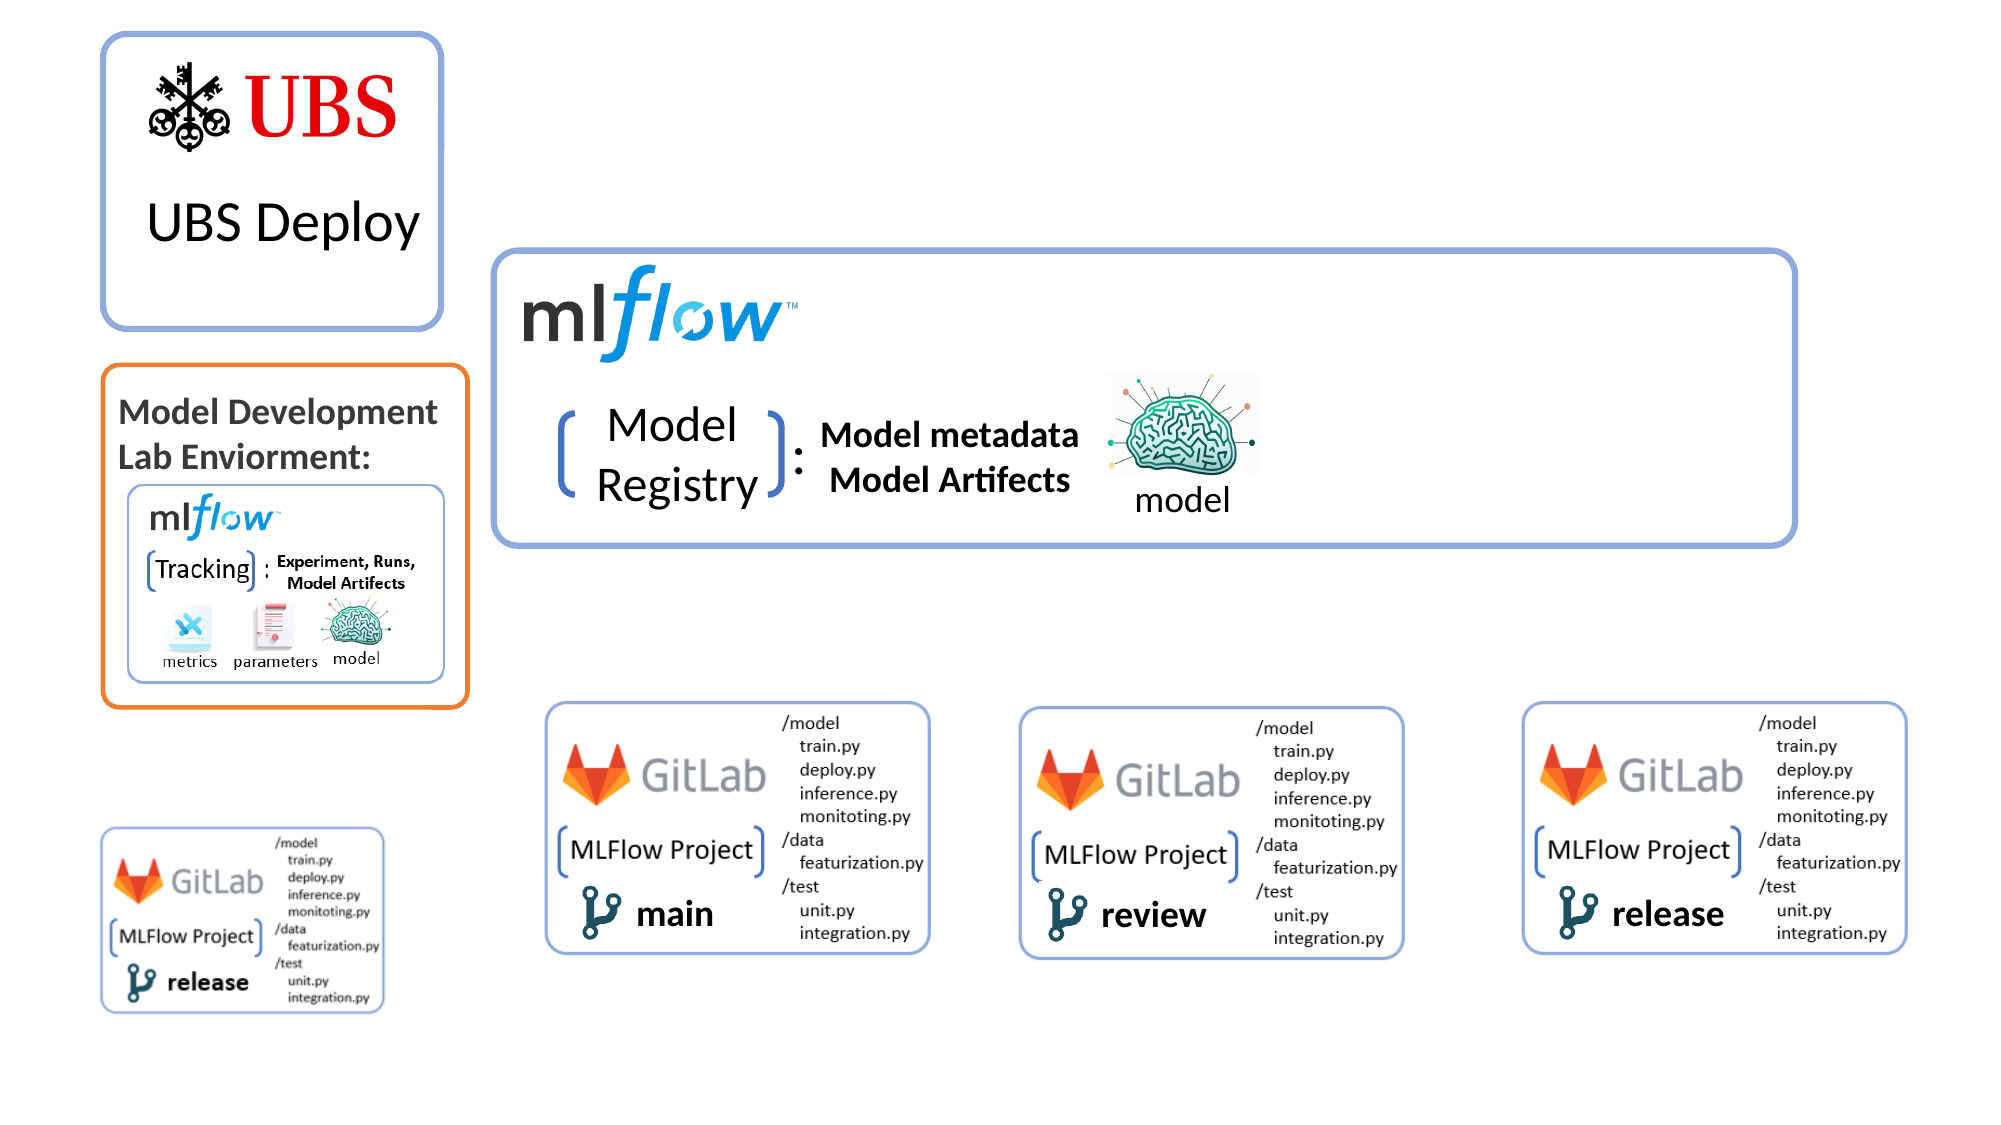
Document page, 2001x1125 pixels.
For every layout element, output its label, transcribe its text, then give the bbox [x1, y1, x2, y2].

text_box Model Development Lab Enviorment: [103, 379, 493, 495]
picture [524, 263, 799, 363]
picture [117, 475, 453, 689]
text_box [493, 250, 1796, 546]
text_box model [1071, 467, 1294, 528]
picture [536, 687, 946, 966]
picture [90, 815, 398, 1022]
text_box [561, 416, 566, 492]
text_box UBS Deploy [131, 175, 436, 261]
text_box Model Registry [566, 383, 790, 519]
text_box [102, 381, 468, 708]
text_box [103, 364, 468, 379]
picture [1512, 687, 1922, 966]
picture [147, 61, 397, 154]
picture [1104, 370, 1260, 478]
text_box : [771, 408, 828, 494]
text_box Model metadata Model Artifects [778, 402, 1104, 508]
text_box [103, 33, 442, 329]
picture [1010, 693, 1420, 972]
